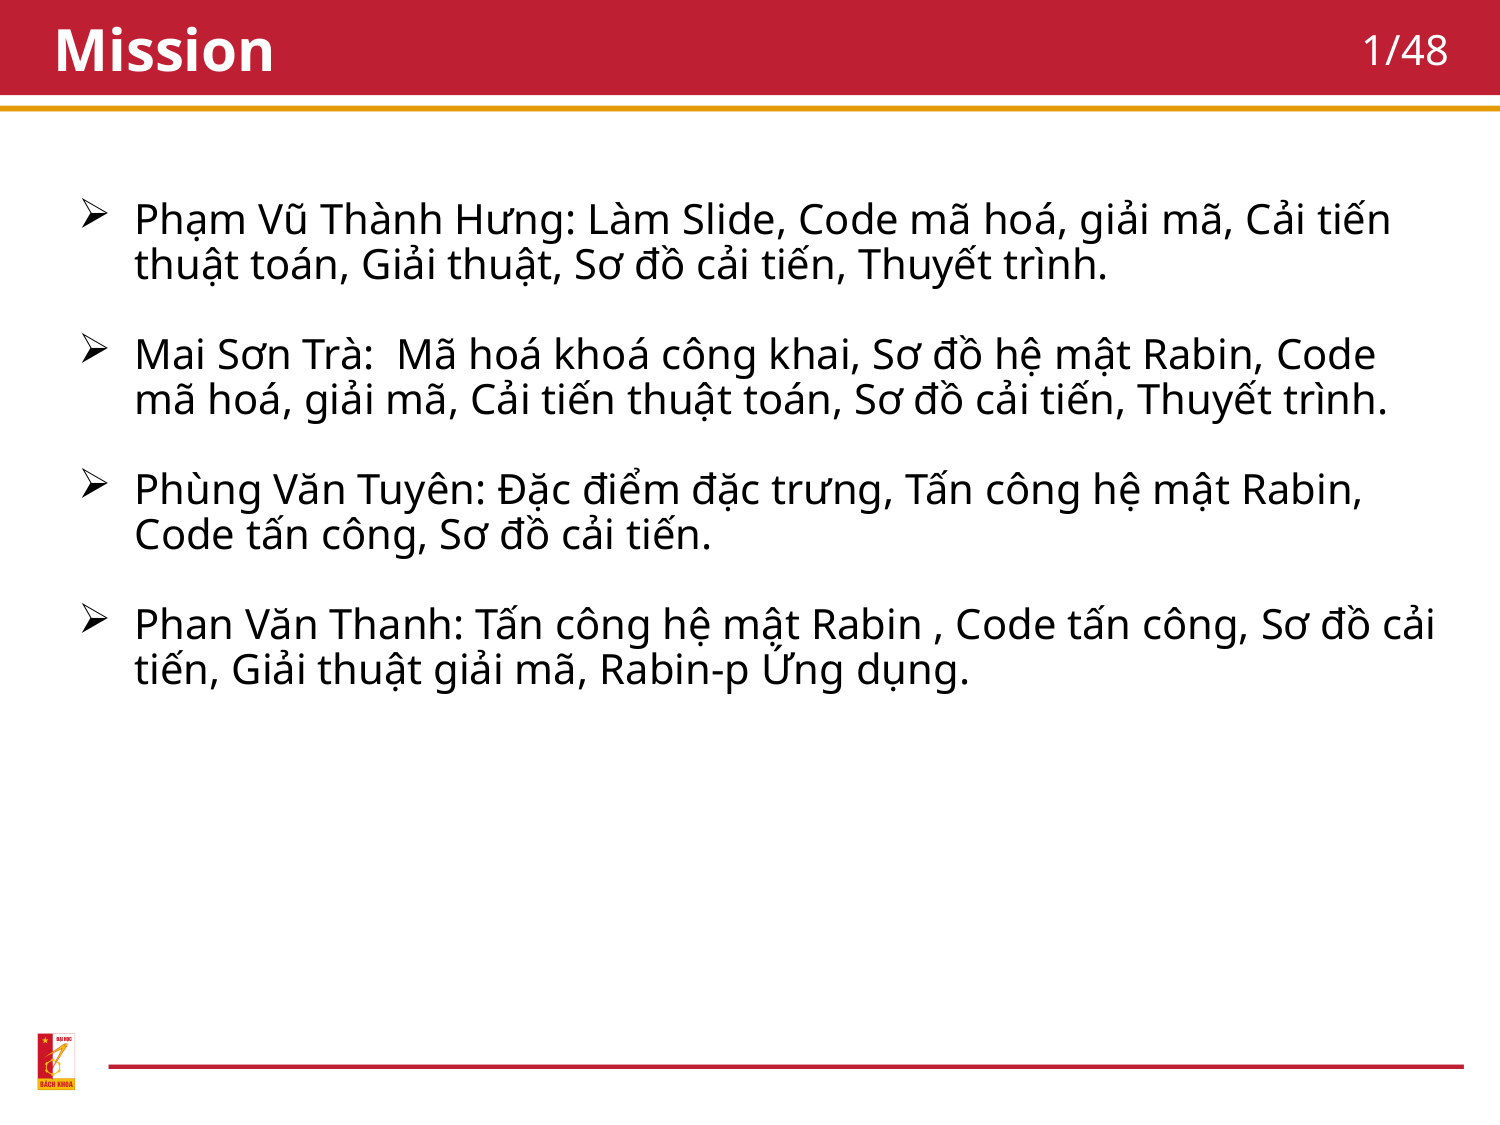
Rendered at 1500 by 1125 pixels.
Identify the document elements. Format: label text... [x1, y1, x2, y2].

text_box Phạm Vũ Thành Hưng: Làm Slide, Code mã hoá, giải mã, Cải tiến thuật toán, Giải thuật, Sơ đồ cải tiến, Thuyết trình. Mai Sơn Trà: Mã hoá khoá công khai, Sơ đồ hệ mật Rabin, Code mã hoá, giải mã, Cải tiến thuật toán, Sơ đồ cải tiến, Thuyết trình. Phùng Văn Tuyên: Đặc điểm đặc trưng, Tấn công hệ mật Rabin, Code tấn công, Sơ đồ cải tiến. Phan Văn Thanh: Tấn công hệ mật Rabin , Code tấn công, Sơ đồ cải tiến, Giải thuật giải mã, Rabin-p Ứng dụng. [63, 191, 1462, 1007]
text_box 1/48 [1324, 22, 1487, 79]
picture [0, 0, 1500, 1125]
title Mission [38, 13, 1462, 88]
